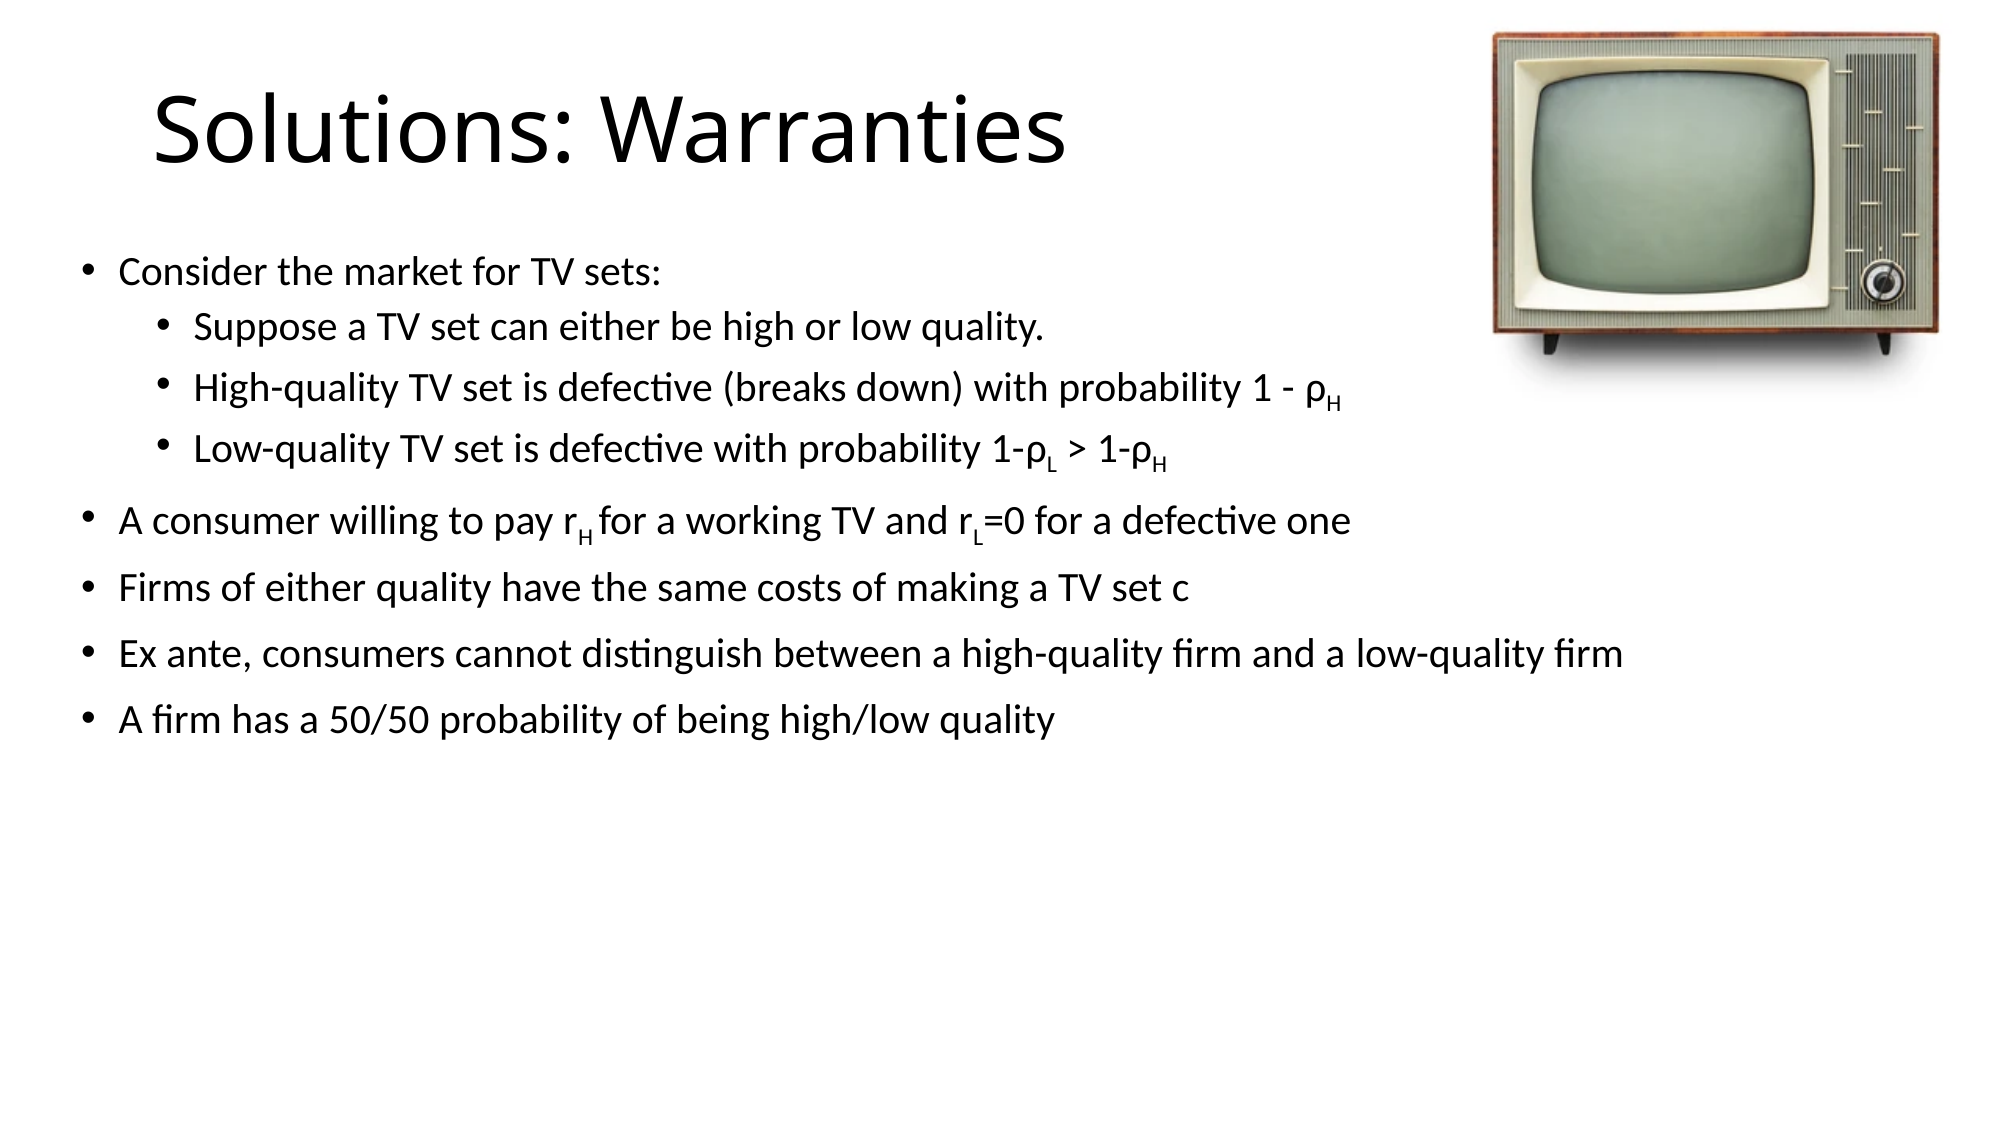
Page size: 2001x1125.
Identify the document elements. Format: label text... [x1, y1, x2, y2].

picture [1468, 0, 1969, 402]
title Solutions: Warranties [137, 24, 1468, 242]
list Consider the market for TV sets: Suppose a TV set can either be high or low quality. High-quality TV set is defective (breaks down) with probability 1 - ρH Low-quality TV set is defective with probability 1-ρL > 1-ρH A consumer willing to pay rH for a working TV and rL=0 for a defective one Firms of either quality have the same costs of making a TV set c Ex ante, consumers cannot distinguish between a high-quality firm and a low-quality firm A firm has a 50/50 probability of being high/low quality [66, 241, 1685, 1017]
